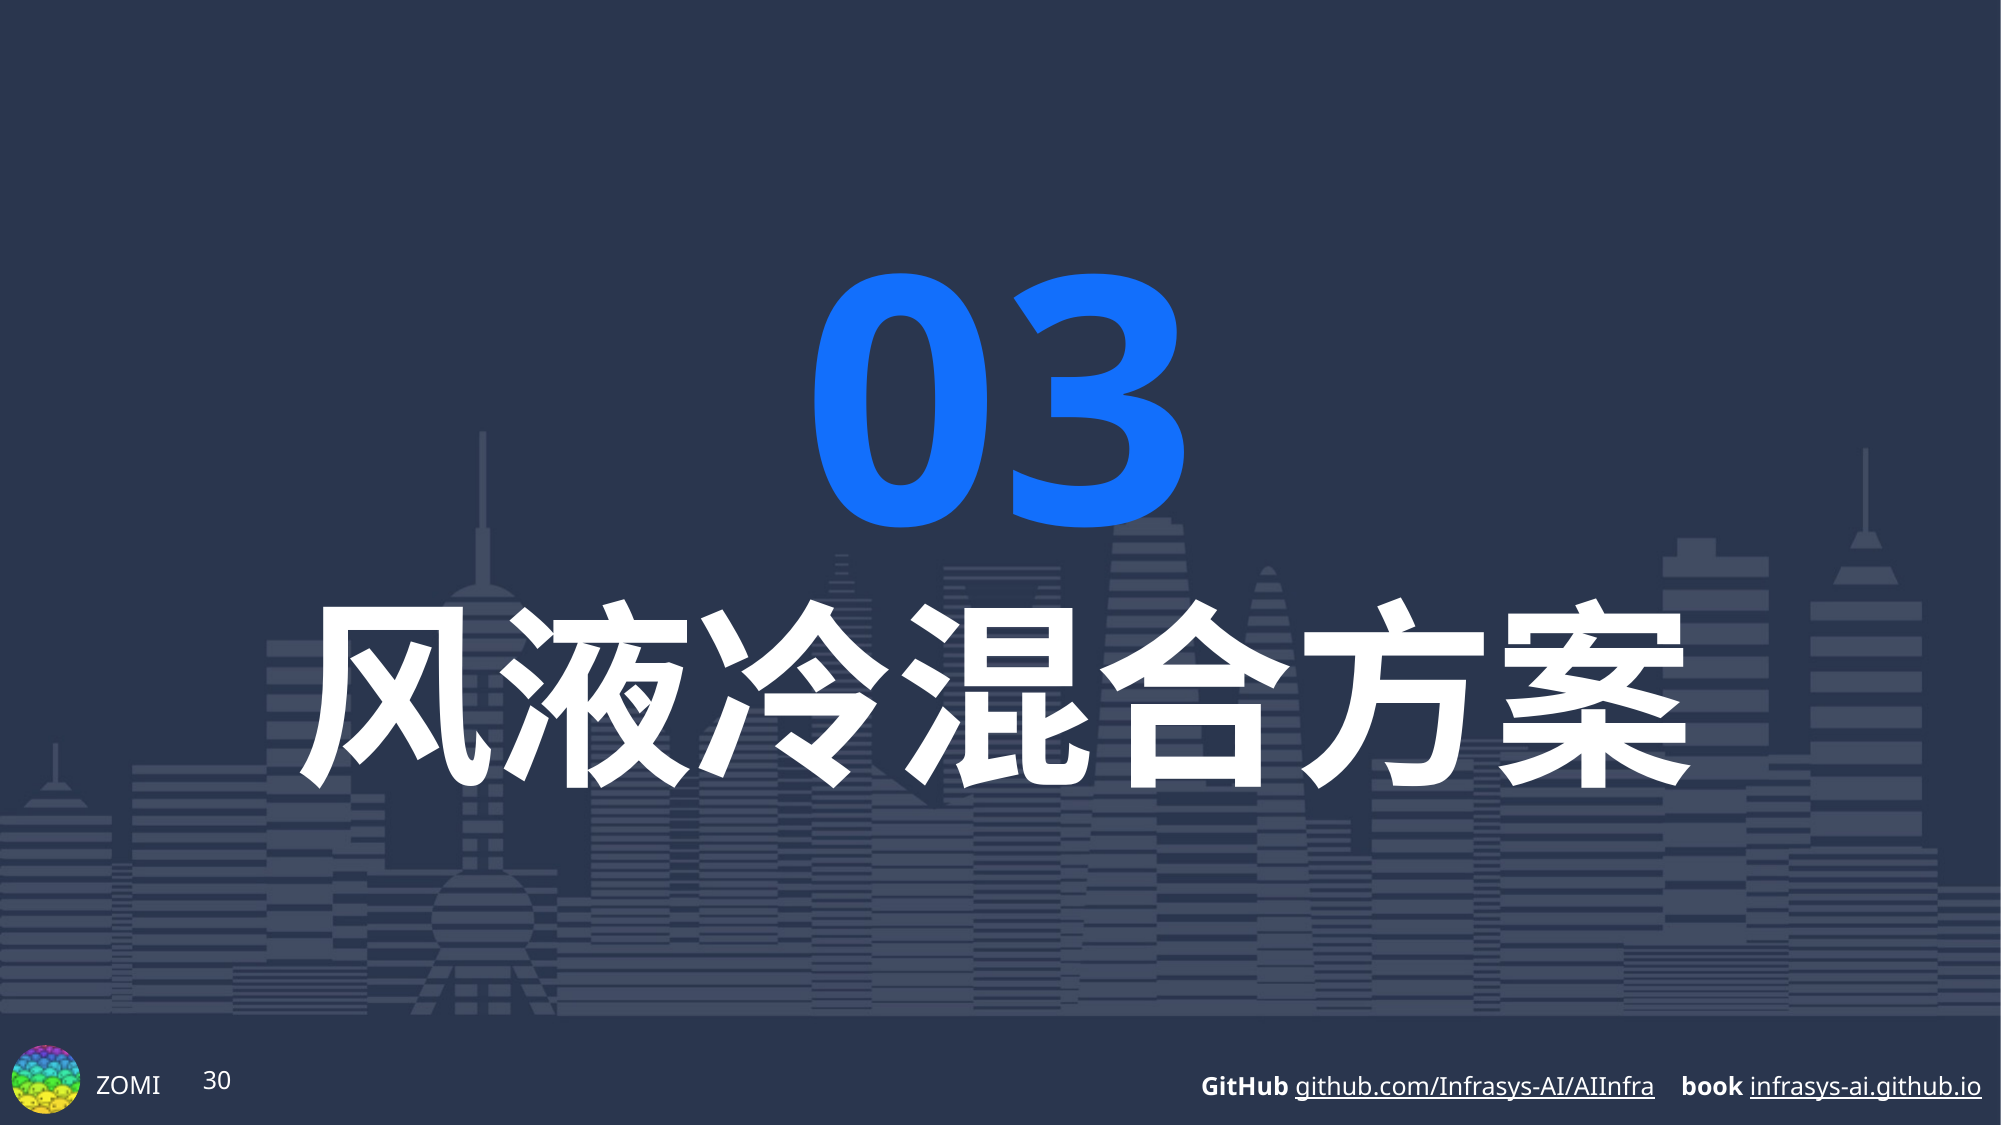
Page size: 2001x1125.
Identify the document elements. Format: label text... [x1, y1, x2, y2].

list 风液冷混合方案 [79, 394, 1910, 986]
picture [0, 0, 2001, 1125]
text_box 03 [787, 171, 1213, 394]
